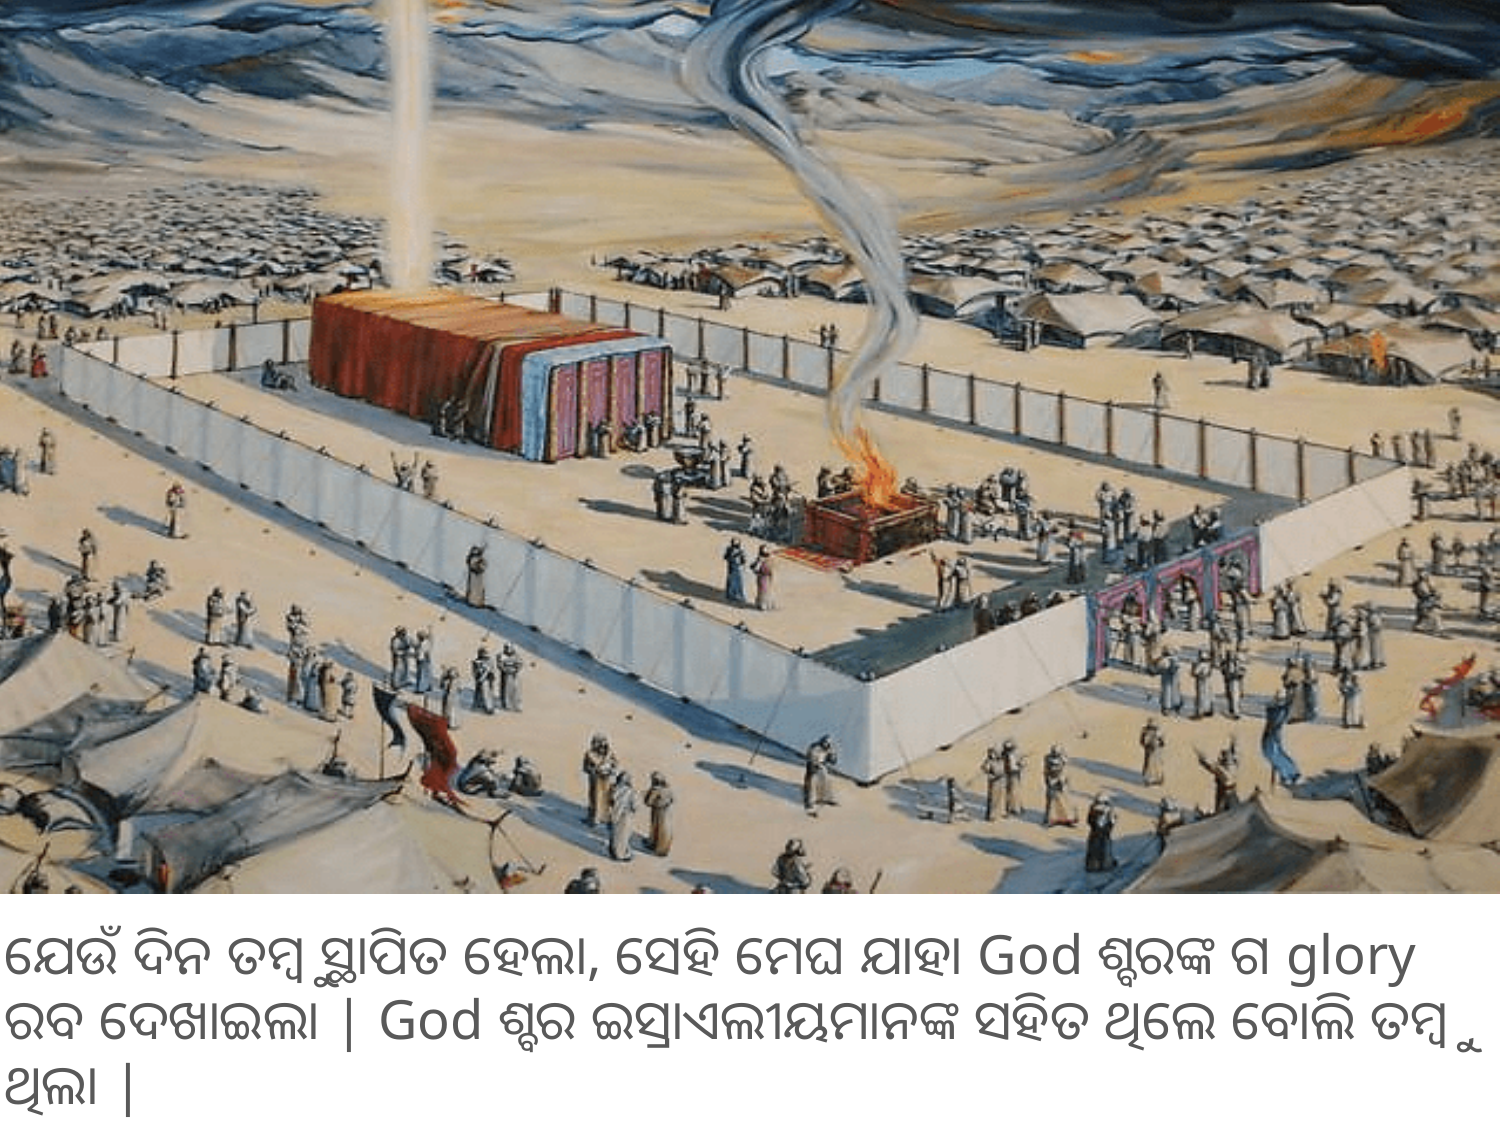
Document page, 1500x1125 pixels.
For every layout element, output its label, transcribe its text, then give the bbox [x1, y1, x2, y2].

picture [0, 0, 1500, 894]
text_box ଯେଉଁ ଦିନ ତମ୍ବୁ ସ୍ଥାପିତ ହେଲା, ସେହି ମେଘ ଯାହା God ଶ୍ବରଙ୍କ ଗ glory ରବ ଦେଖାଇଲା | God ଶ୍ବର ଇସ୍ରାଏଲୀୟମାନଙ୍କ ସହିତ ଥିଲେ ବୋଲି ତମ୍ବୁ ଥିଲା | [0, 912, 1500, 1123]
